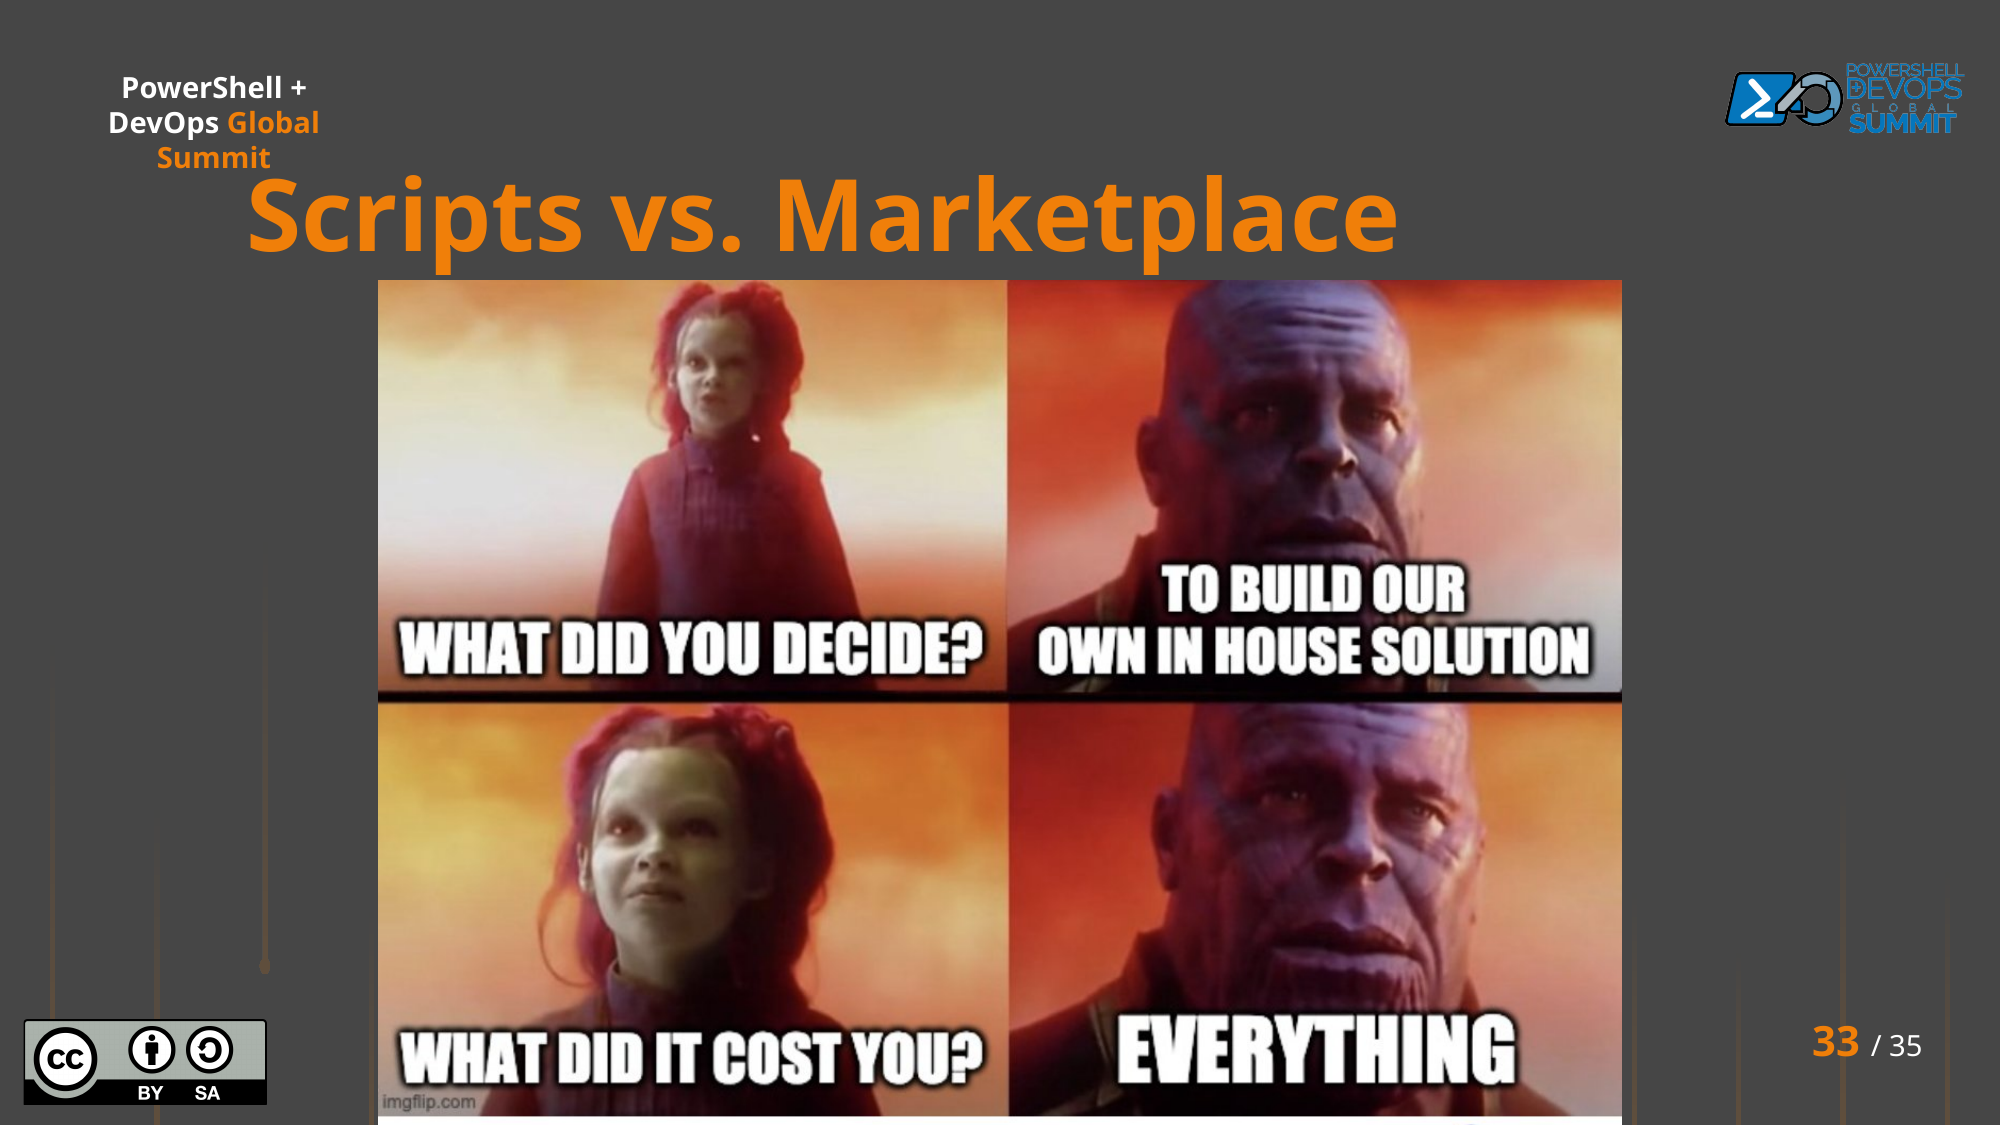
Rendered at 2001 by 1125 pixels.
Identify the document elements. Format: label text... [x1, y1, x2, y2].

text_box Scripts vs. Marketplace [231, 144, 1769, 279]
picture [1725, 61, 1965, 139]
picture [378, 280, 1622, 1125]
picture [23, 1019, 267, 1105]
